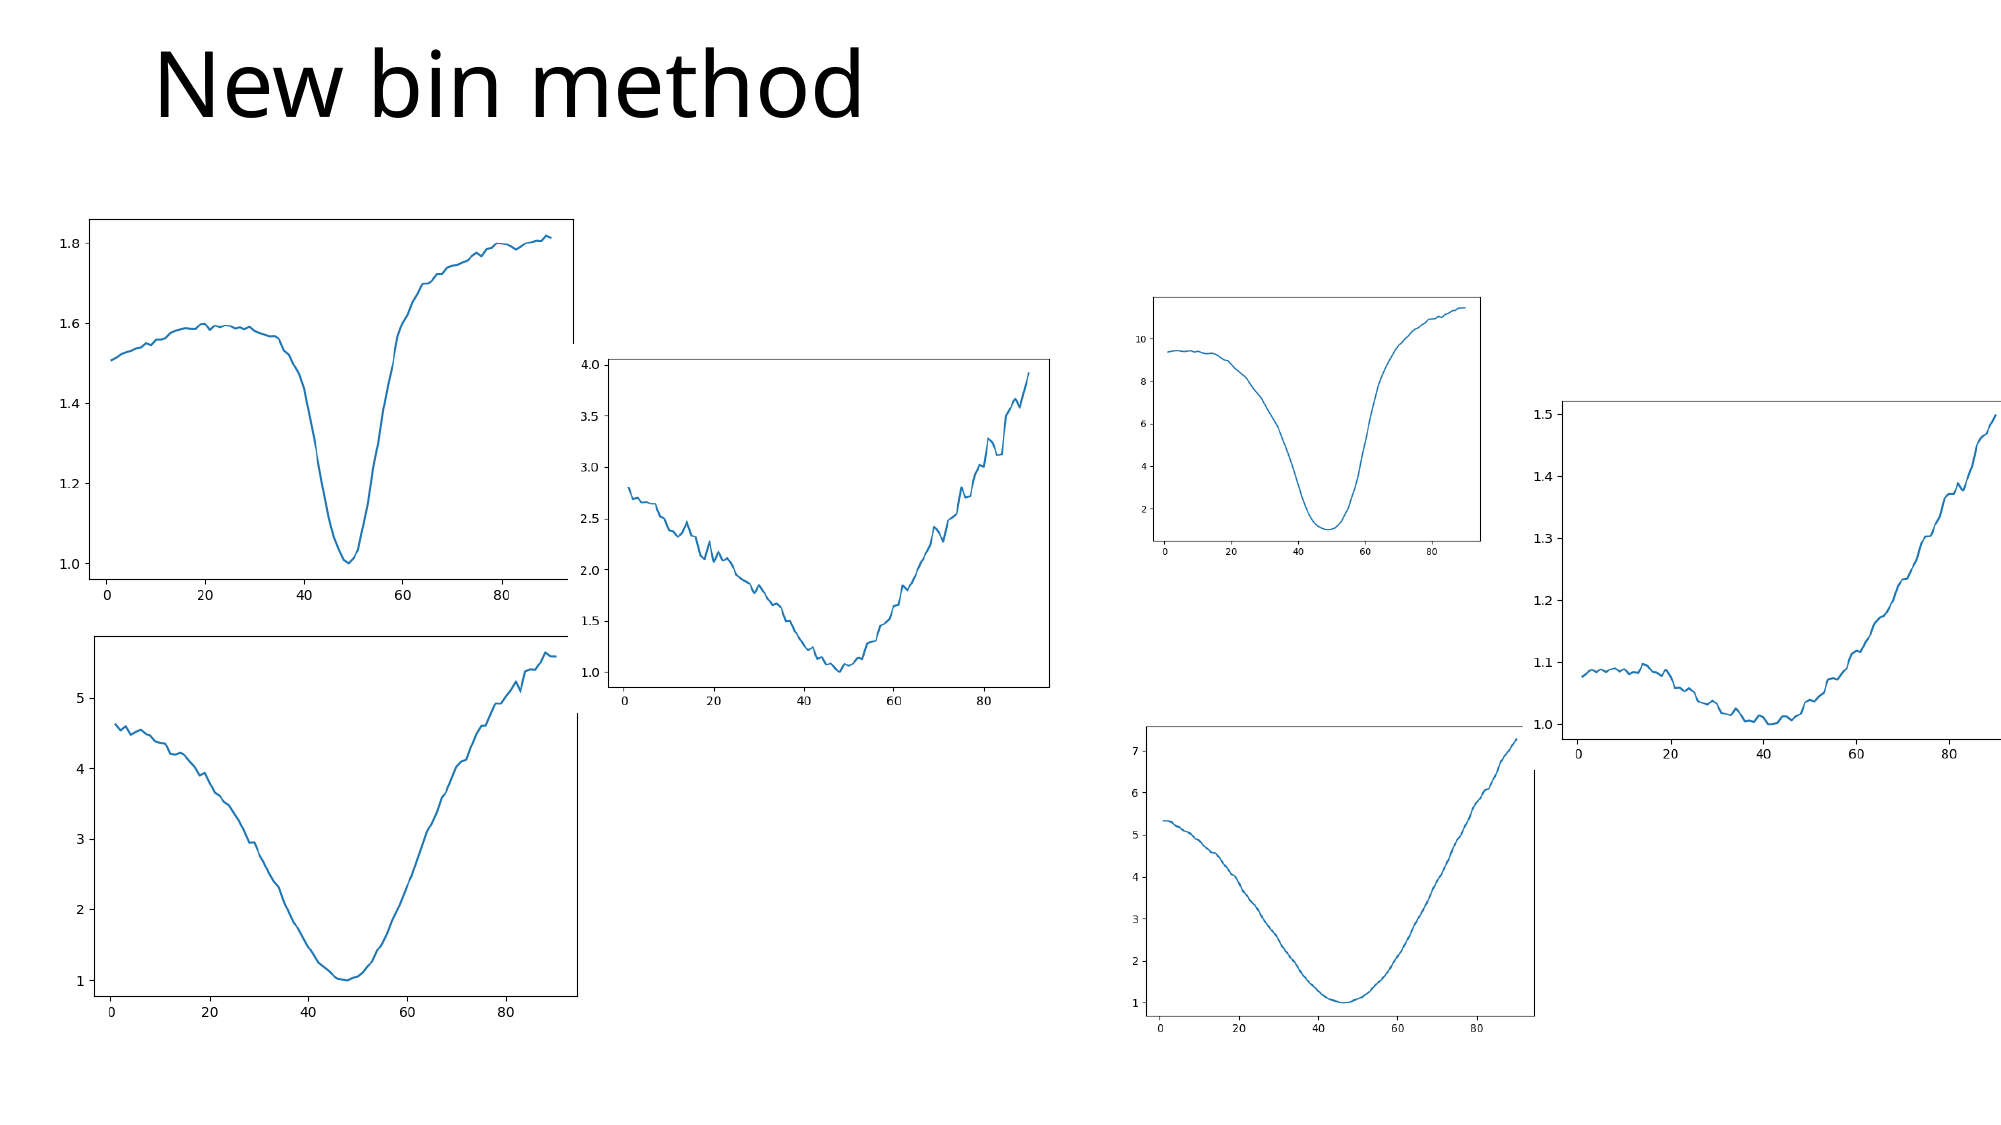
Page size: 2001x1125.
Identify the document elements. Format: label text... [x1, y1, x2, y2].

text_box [1116, 712, 1550, 1042]
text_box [72, 623, 595, 1030]
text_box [49, 203, 585, 610]
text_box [1129, 286, 1489, 563]
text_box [568, 343, 1059, 713]
title New bin method [137, 28, 1863, 148]
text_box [1522, 379, 2000, 770]
